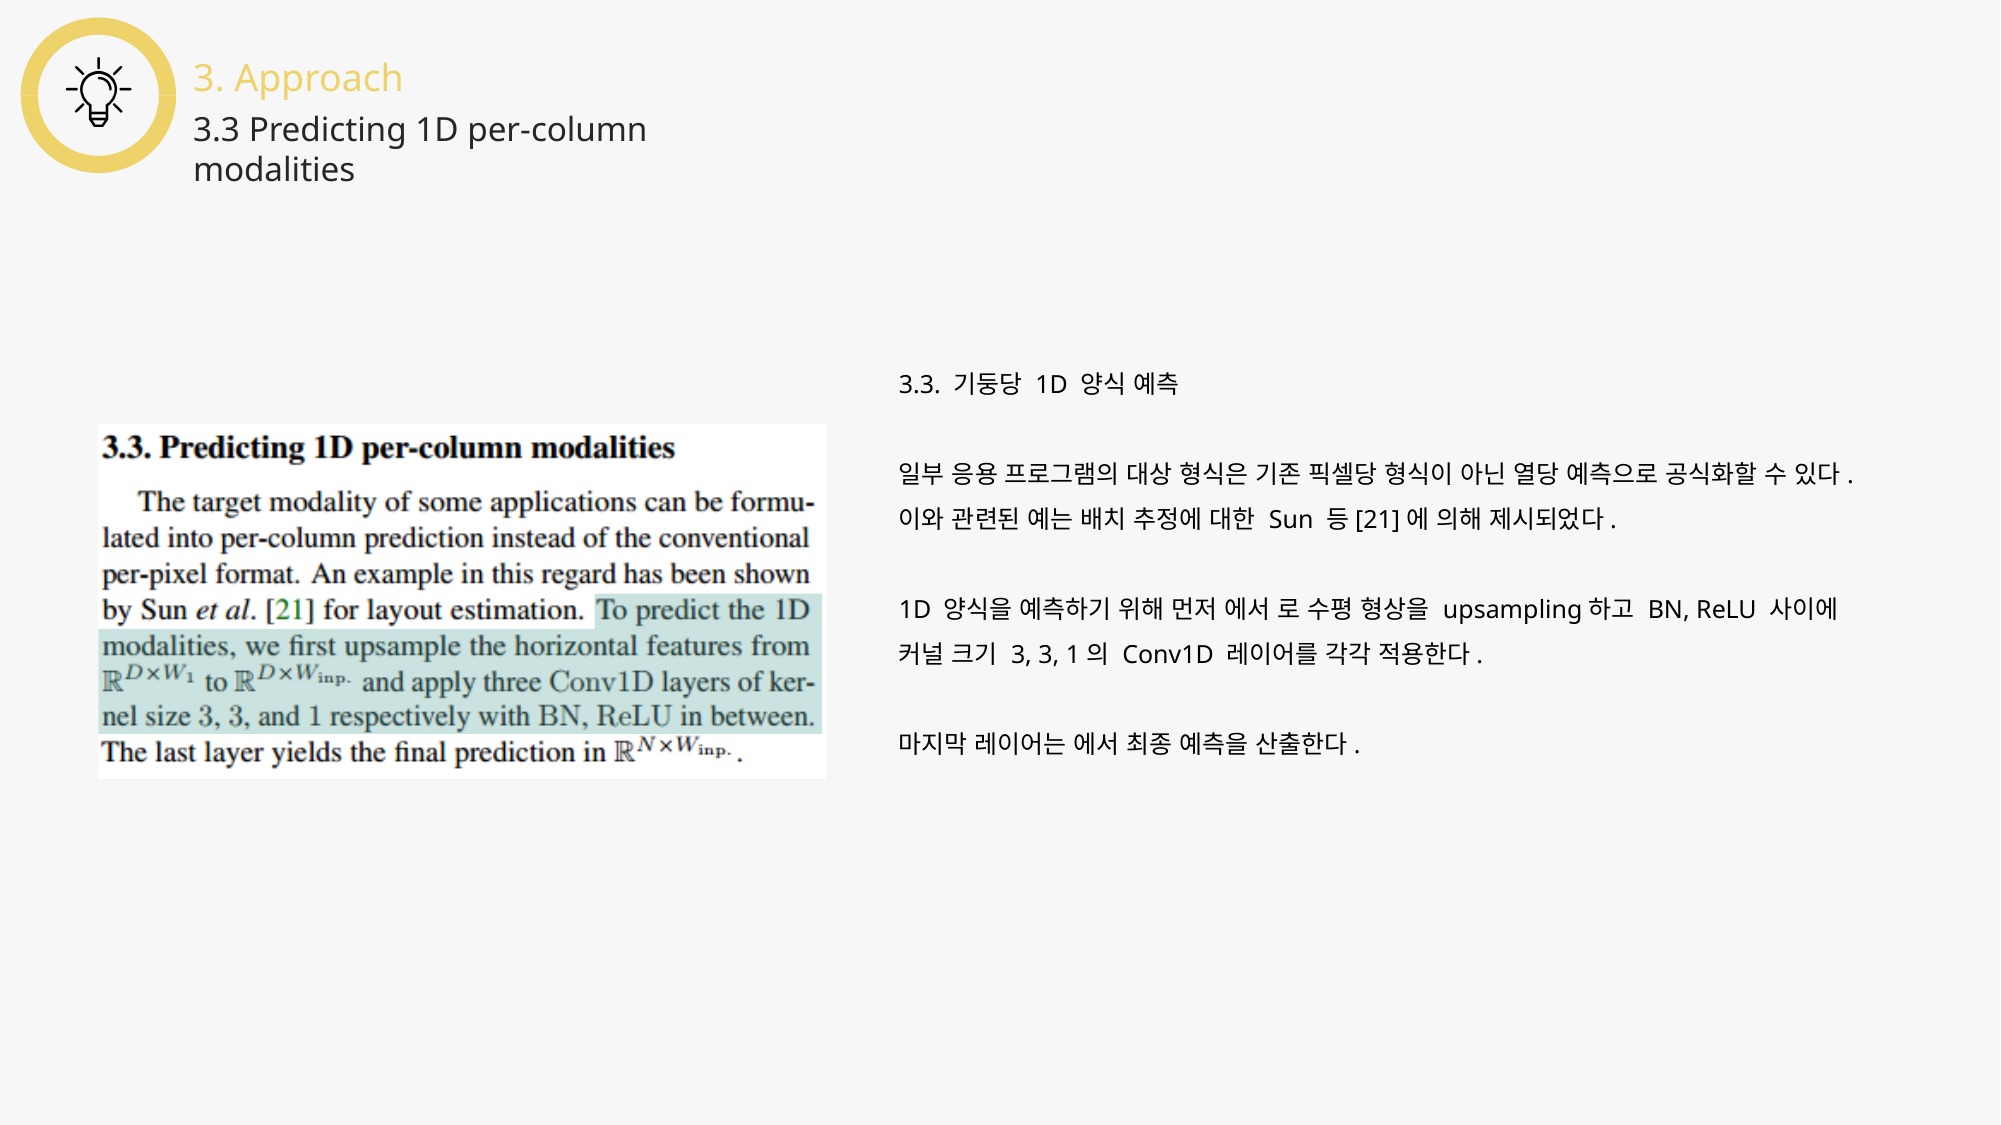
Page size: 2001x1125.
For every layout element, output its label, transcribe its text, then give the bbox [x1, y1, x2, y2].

picture [63, 57, 134, 128]
text_box 3. Approach [178, 46, 479, 100]
text_box 3.3 Predicting 1D per-column modalities [178, 100, 823, 196]
text_box [19, 16, 178, 97]
text_box [19, 96, 178, 175]
picture [98, 424, 826, 779]
